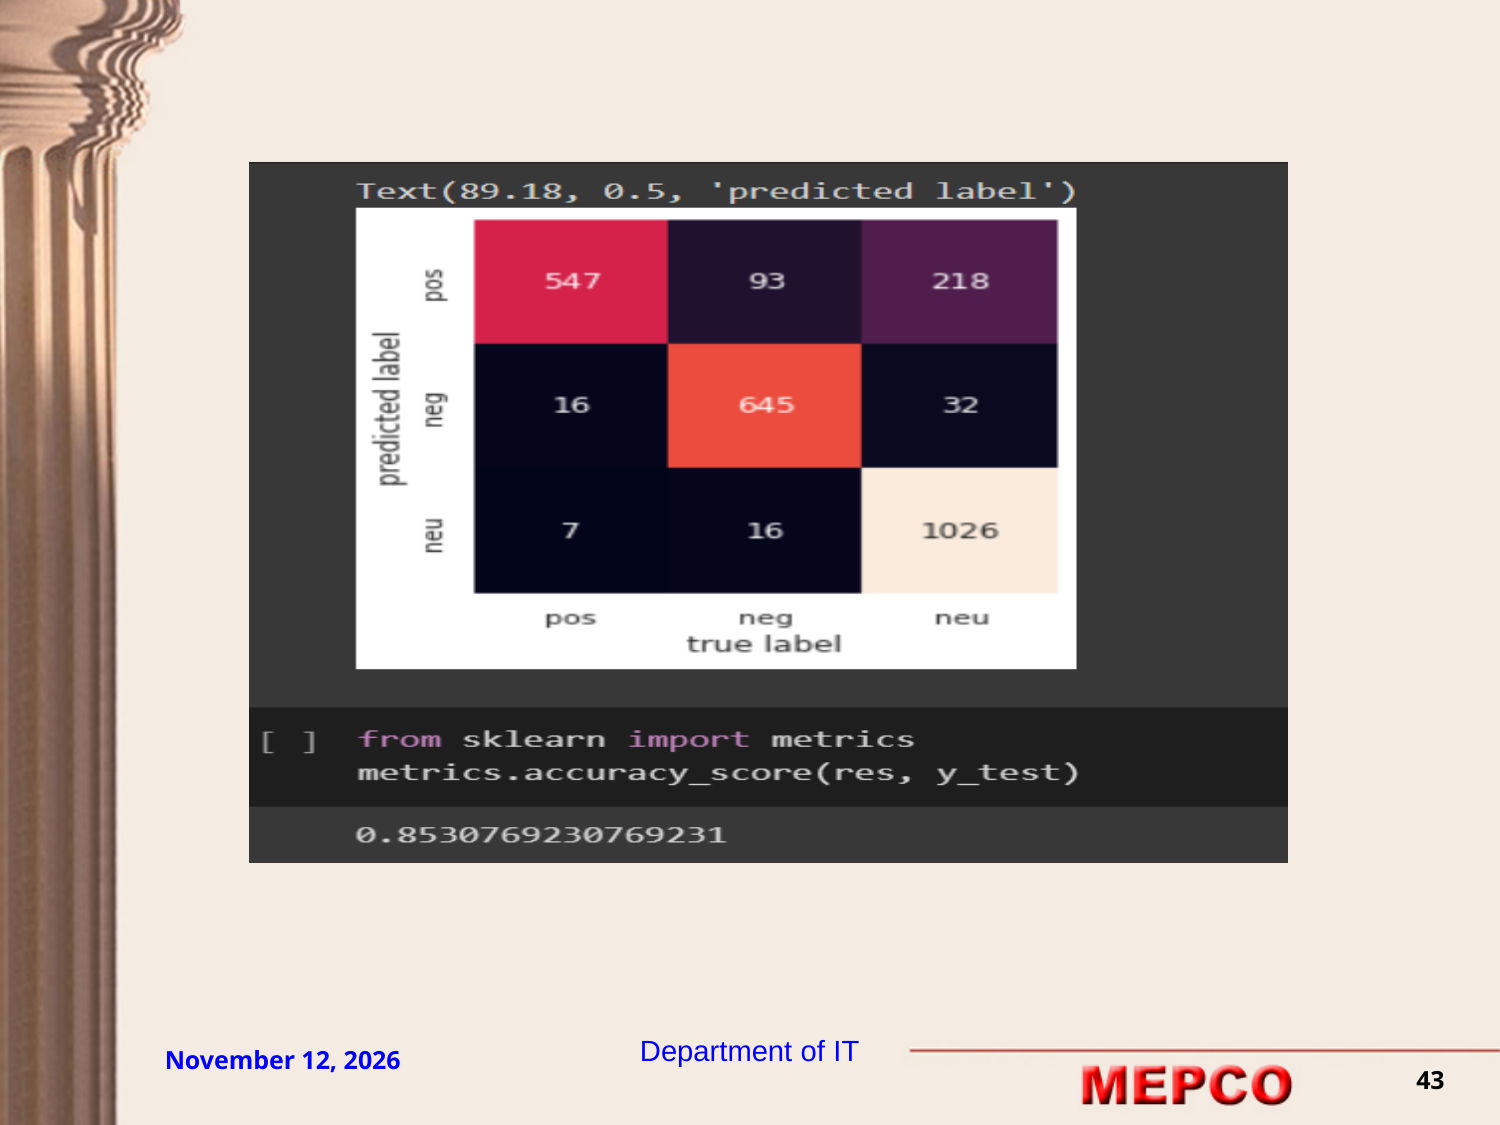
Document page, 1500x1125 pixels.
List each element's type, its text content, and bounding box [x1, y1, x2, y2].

picture [0, 0, 1500, 1125]
footer Department of IT [512, 1024, 988, 1101]
